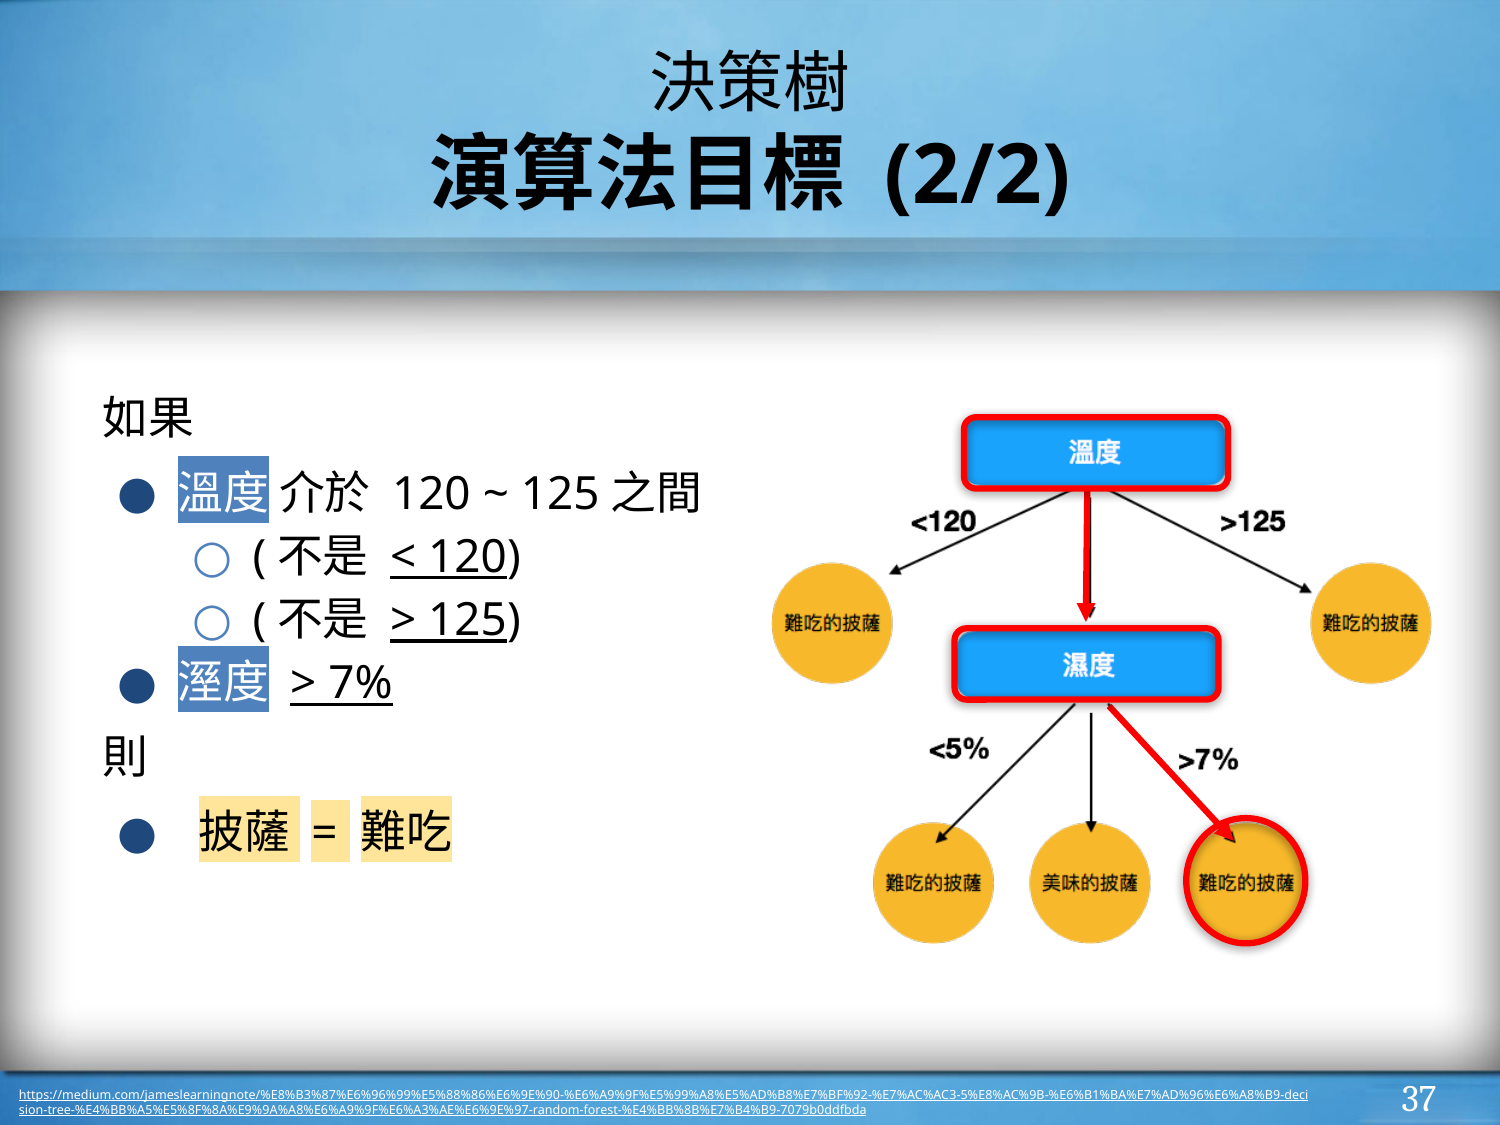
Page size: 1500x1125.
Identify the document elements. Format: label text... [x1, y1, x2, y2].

slide_number ‹#› [1350, 1074, 1488, 1118]
subtitle https://medium.com/jameslearningnote/%E8%B3%87%E6%96%99%E5%88%86%E6%9E%90-%E6%A9%9F%E5%99%A8%E5%AD%B8%E7%BF%92-%E7%AC%AC3-5%E8%AC%9B-%E6%B1%BA%E7%AD%96%E6%A8%B9-decision-tree-%E4%BB%A5%E5%8F%8A%E9%9A%A8%E6%A9%9F%E6%A3%AE%E6%9E%97-random-forest-%E4%BB%8B%E7%B4%B9-7079b0ddfbda [3, 1080, 1325, 1125]
picture [0, 0, 1500, 1125]
list 如果 溫度 介於 120 ~ 125之間 (不是 < 120) (不是 > 125) 溼度 > 7% 則 披薩 = 難吃 [87, 293, 747, 1067]
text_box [1108, 705, 1234, 842]
title 決策樹 演算法目標 (2/2) [78, 27, 1422, 232]
